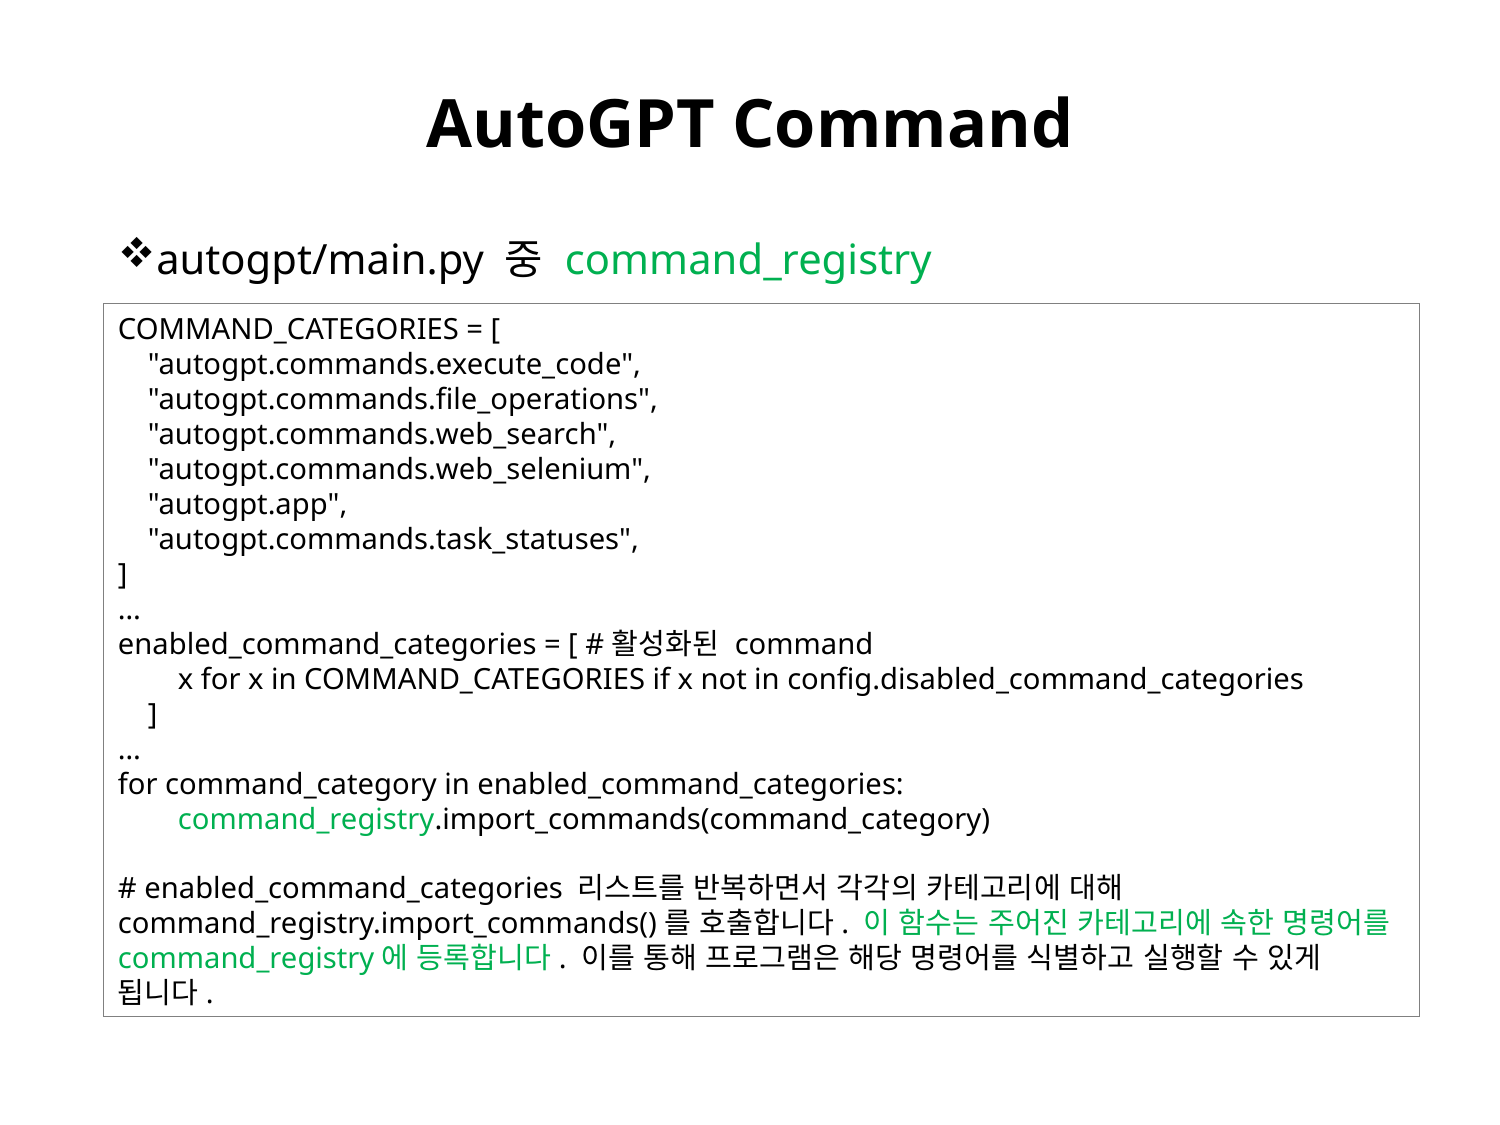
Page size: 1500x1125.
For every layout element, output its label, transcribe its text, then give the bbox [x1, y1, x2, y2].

title AutoGPT Command [103, 59, 1397, 193]
list autogpt/main.py 중 command_registry [103, 224, 1420, 303]
text_box COMMAND_CATEGORIES = [ "autogpt.commands.execute_code", "autogpt.commands.file_operations", "autogpt.commands.web_search", "autogpt.commands.web_selenium", "autogpt.app", "autogpt.commands.task_statuses", ] … enabled_command_categories = [ #활성화된 command x for x in COMMAND_CATEGORIES if x not in config.disabled_command_categories ] … for command_category in enabled_command_categories: command_registry.import_commands(command_category) # enabled_command_categories 리스트를 반복하면서 각각의 카테고리에 대해 command_registry.import_commands()를 호출합니다. 이 함수는 주어진 카테고리에 속한 명령어를 command_registry에 등록합니다. 이를 통해 프로그램은 해당 명령어를 식별하고 실행할 수 있게 됩니다. [103, 303, 1420, 1017]
